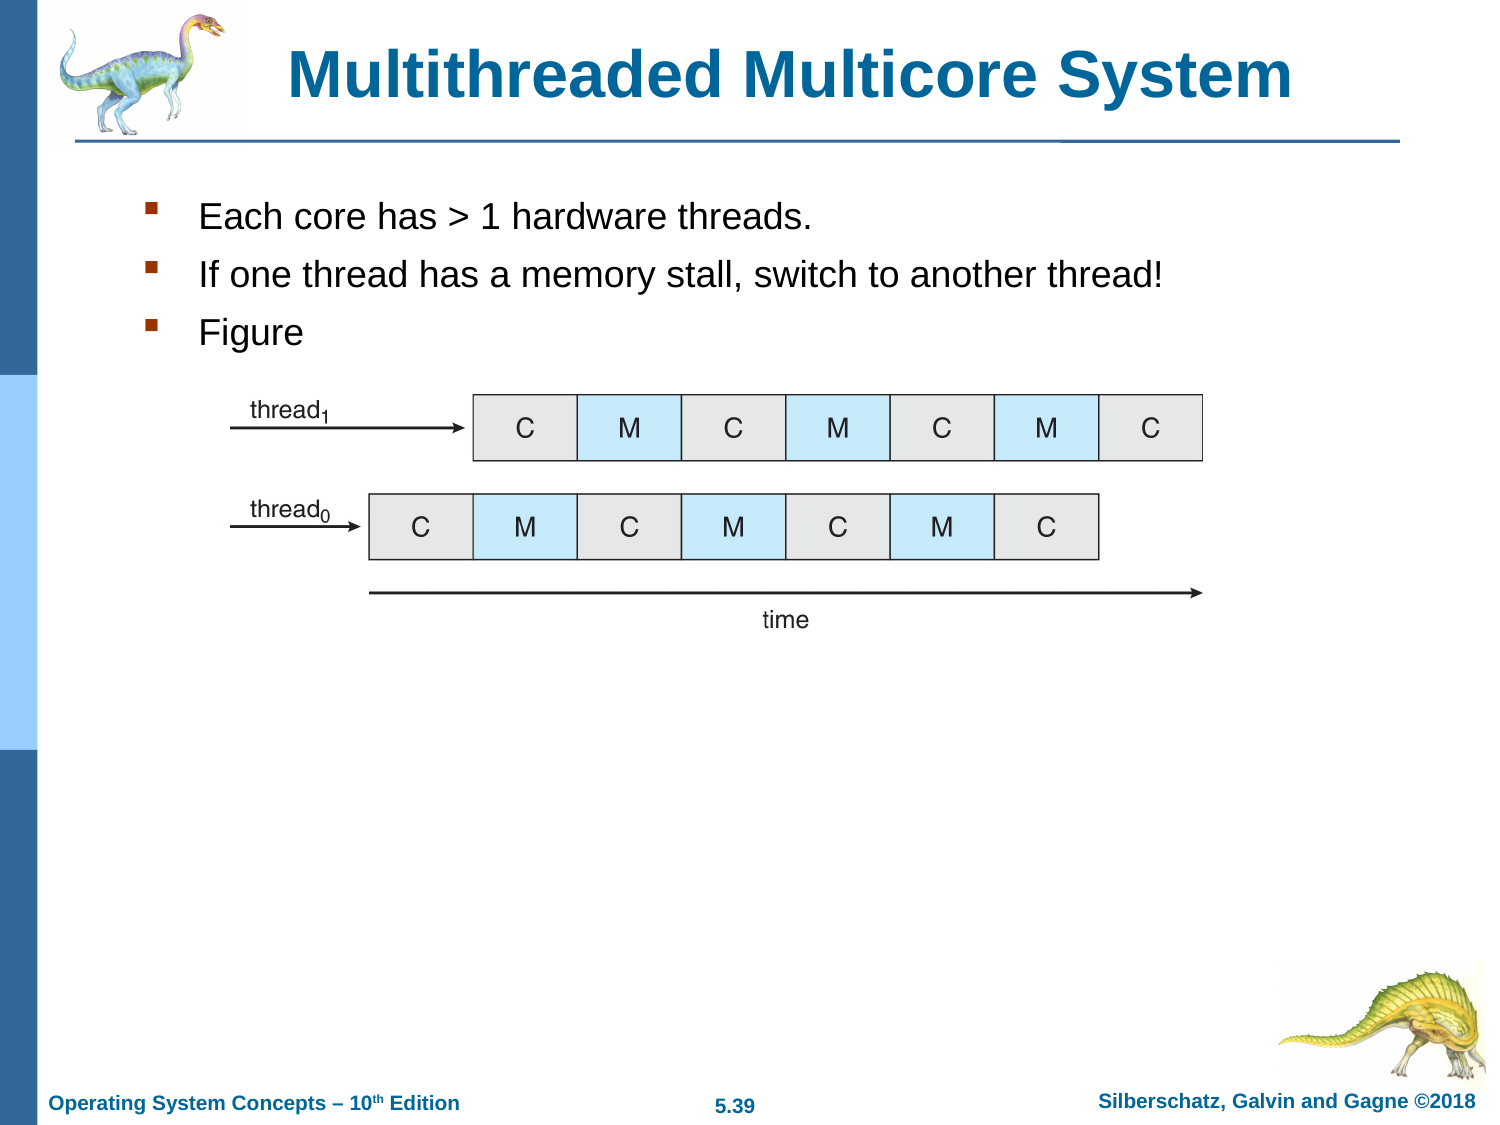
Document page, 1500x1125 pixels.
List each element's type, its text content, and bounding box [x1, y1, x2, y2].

picture [1275, 959, 1486, 1090]
list Each core has > 1 hardware threads. If one thread has a memory stall, switch to another thread! Figure [127, 184, 1405, 973]
title Multithreaded Multicore System [158, 20, 1425, 119]
picture [46, 0, 243, 149]
picture [229, 394, 1203, 633]
